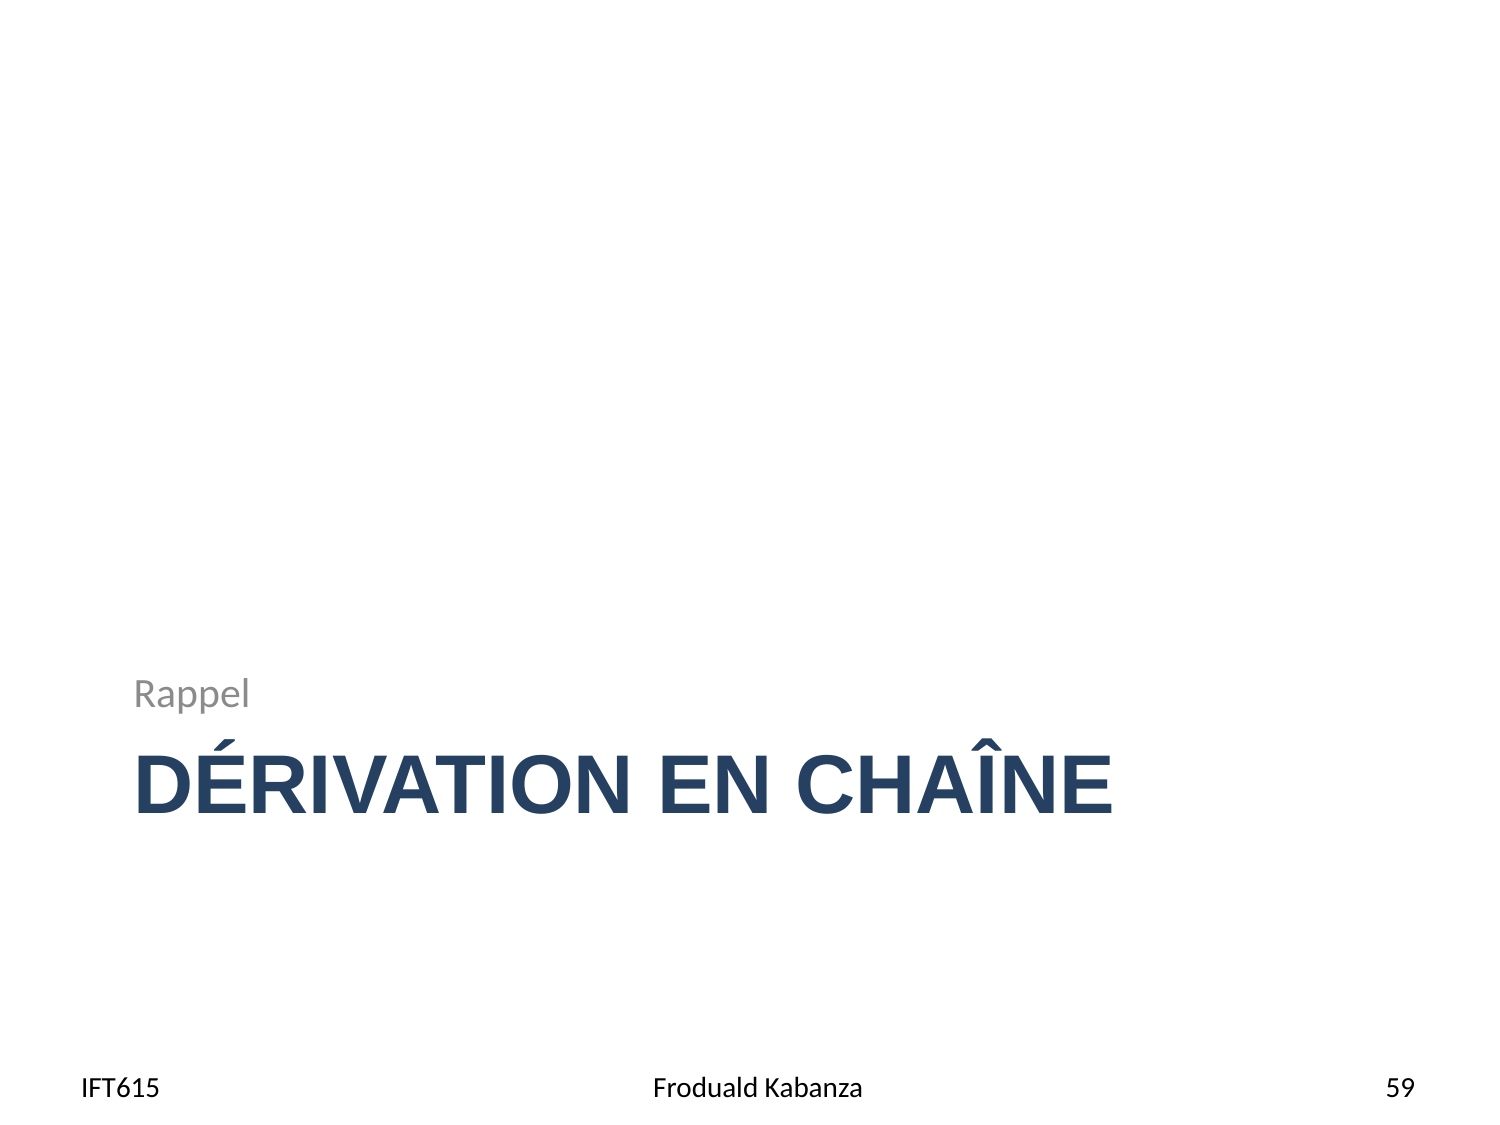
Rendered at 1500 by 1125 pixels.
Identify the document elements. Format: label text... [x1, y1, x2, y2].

list Rappel [118, 476, 1394, 723]
slide_number 59 [1080, 1056, 1431, 1117]
footer Froduald Kabanza [520, 1056, 996, 1117]
title Dérivation en chaîne [118, 723, 1394, 947]
slide_number IFT615 [66, 1056, 356, 1117]
